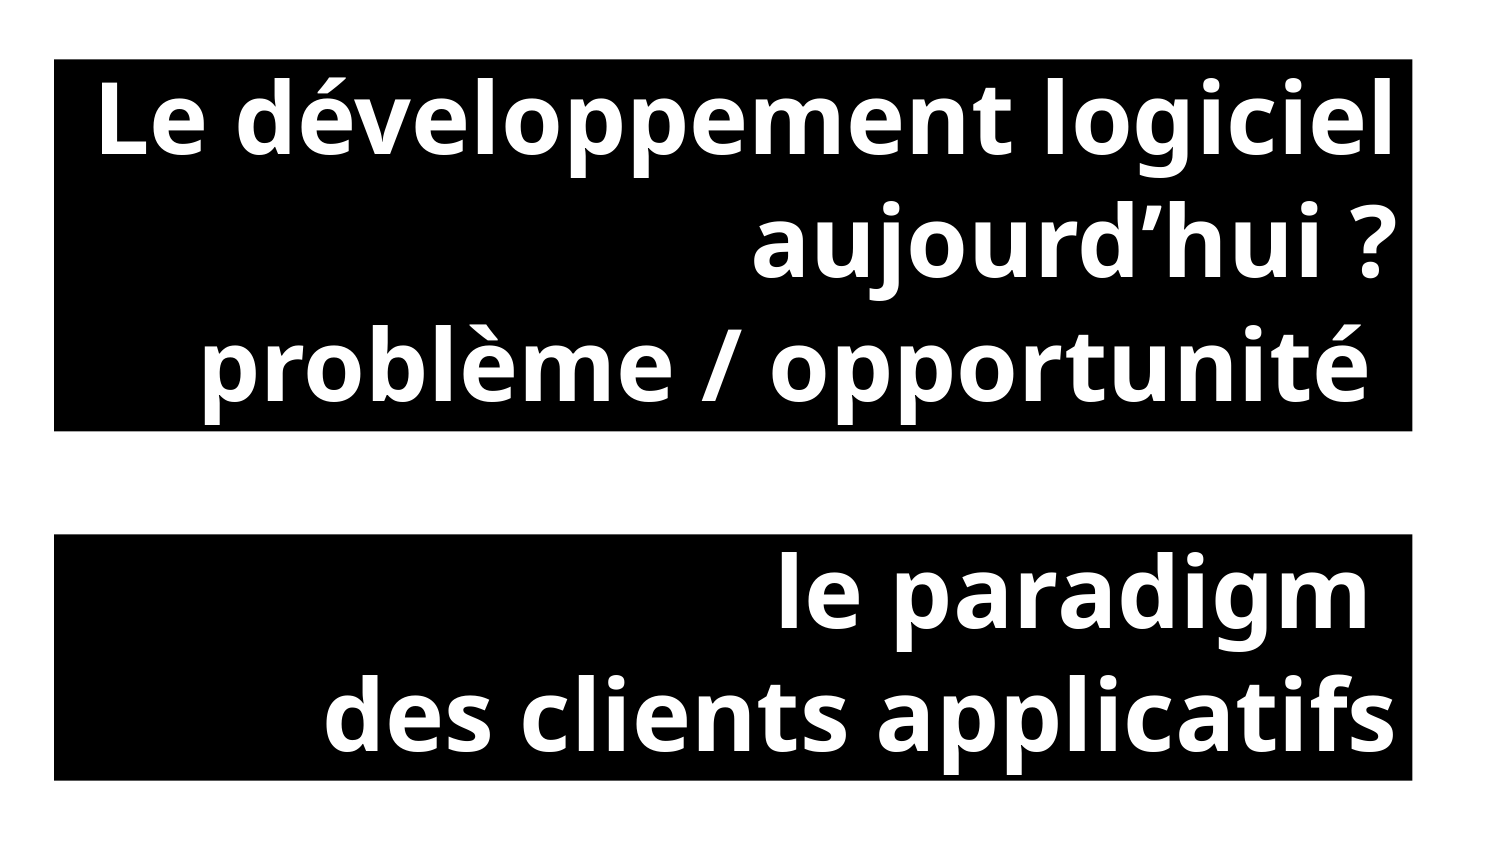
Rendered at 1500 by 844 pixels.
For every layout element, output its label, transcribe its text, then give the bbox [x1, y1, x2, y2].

list Le développement logiciel aujourd’hui ? problème / opportunité [54, 59, 1413, 432]
list le paradigm des clients applicatifs [54, 534, 1413, 781]
